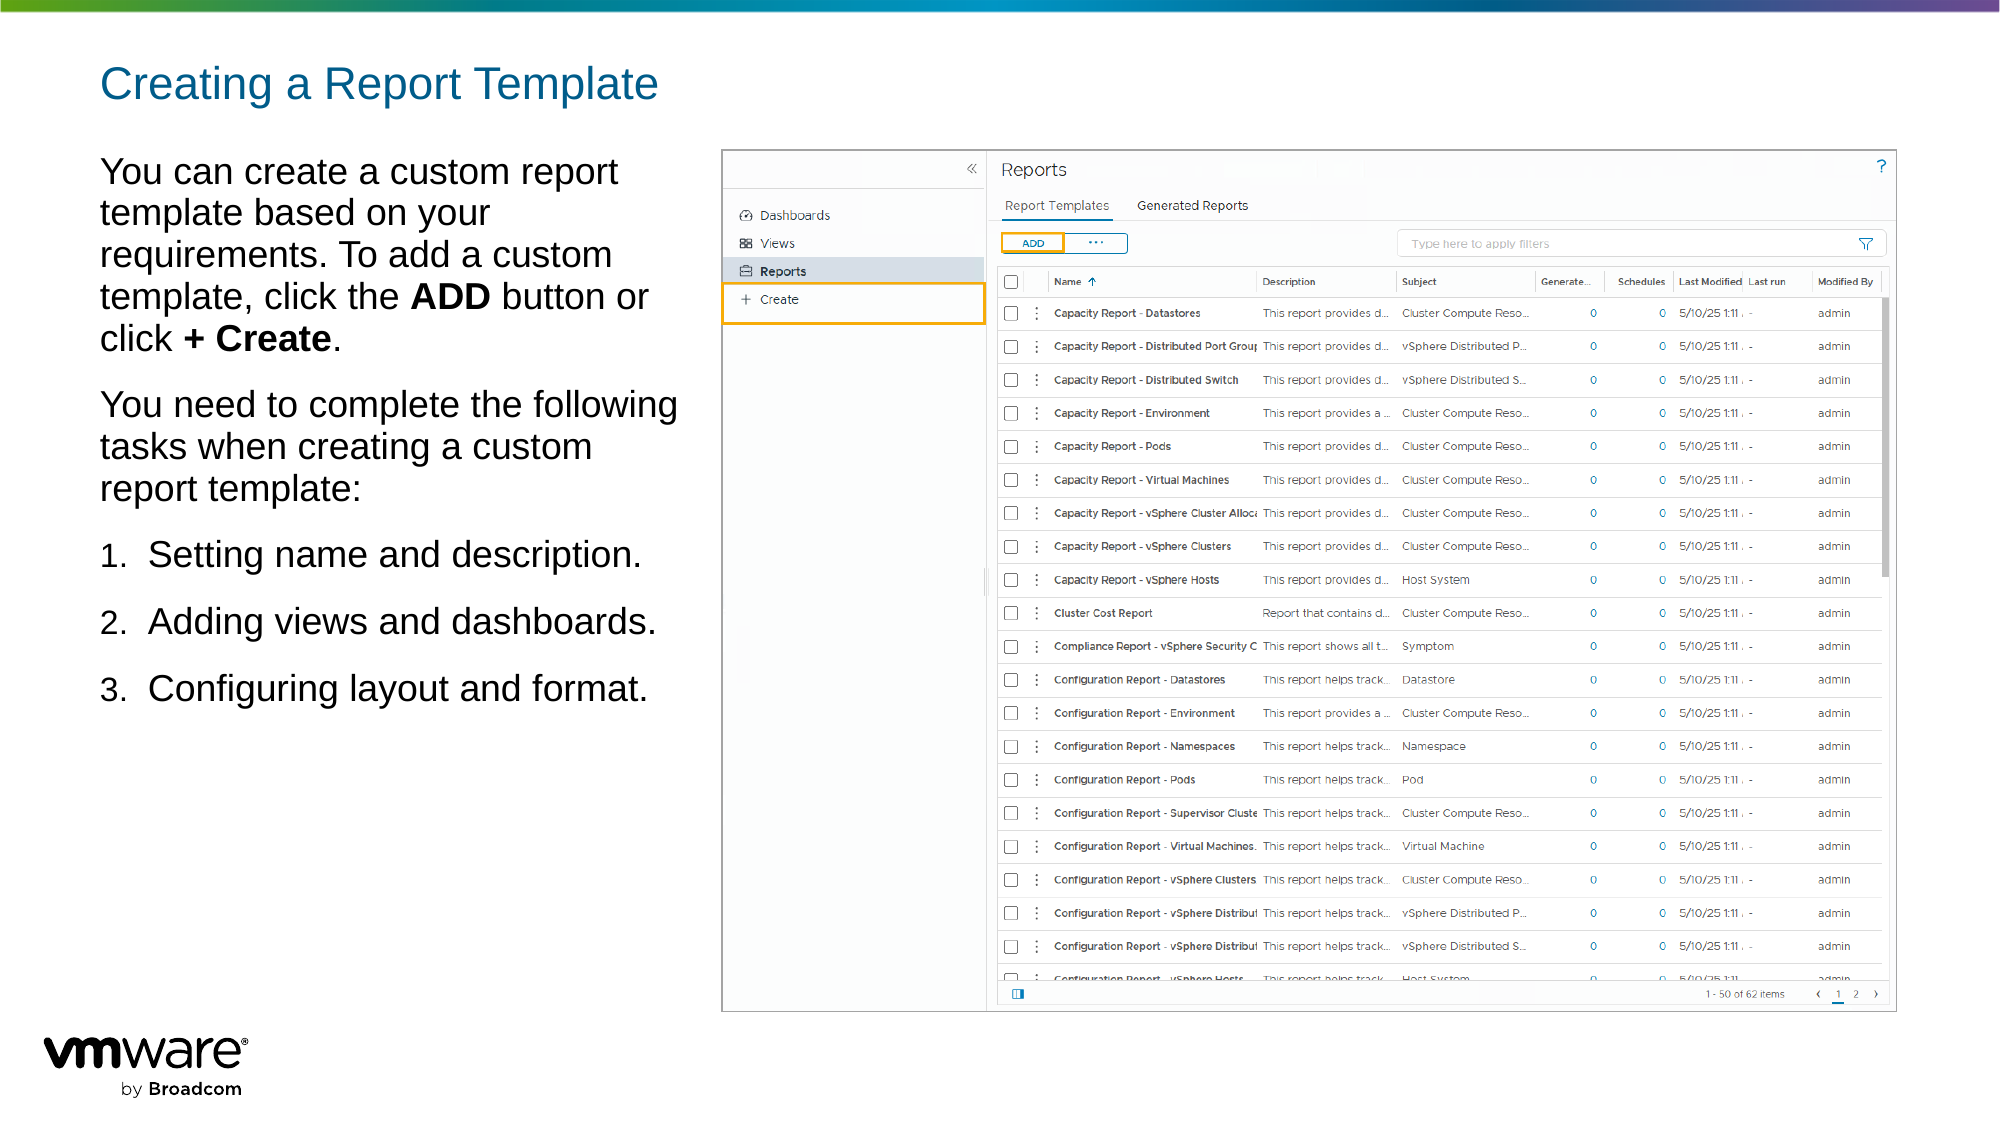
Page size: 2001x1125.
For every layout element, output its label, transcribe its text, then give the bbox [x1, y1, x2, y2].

list You can create a custom report template based on your requirements. To add a custom template, click the ADD button or click + Create. You need to complete the following tasks when creating a custom report template: Setting name and description. Adding views and dashboards. Configuring layout and format. [99, 149, 690, 1012]
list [720, 149, 1898, 1012]
picture [0, 0, 2000, 30]
title Creating a Report Template [99, 54, 1900, 113]
